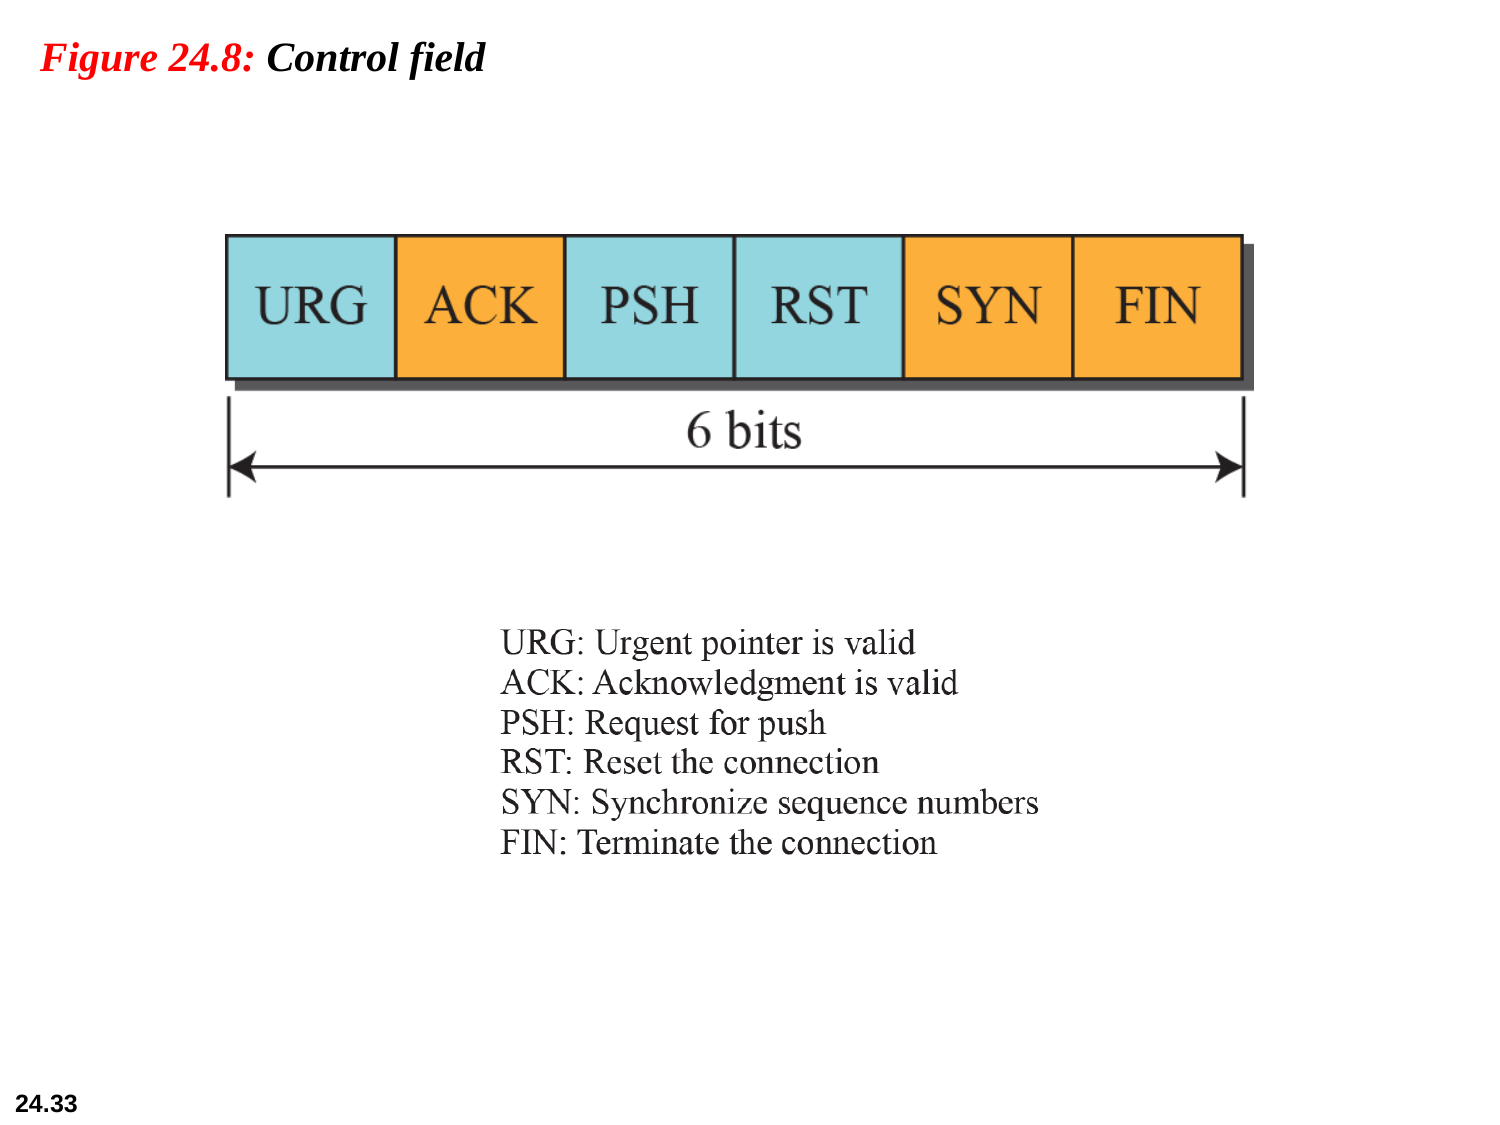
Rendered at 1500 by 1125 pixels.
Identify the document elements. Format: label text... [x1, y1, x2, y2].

picture [224, 234, 1254, 498]
picture [499, 624, 1039, 866]
text_box 24.33 [0, 1049, 313, 1125]
text_box Figure 24.8: Control field [24, 22, 1363, 87]
